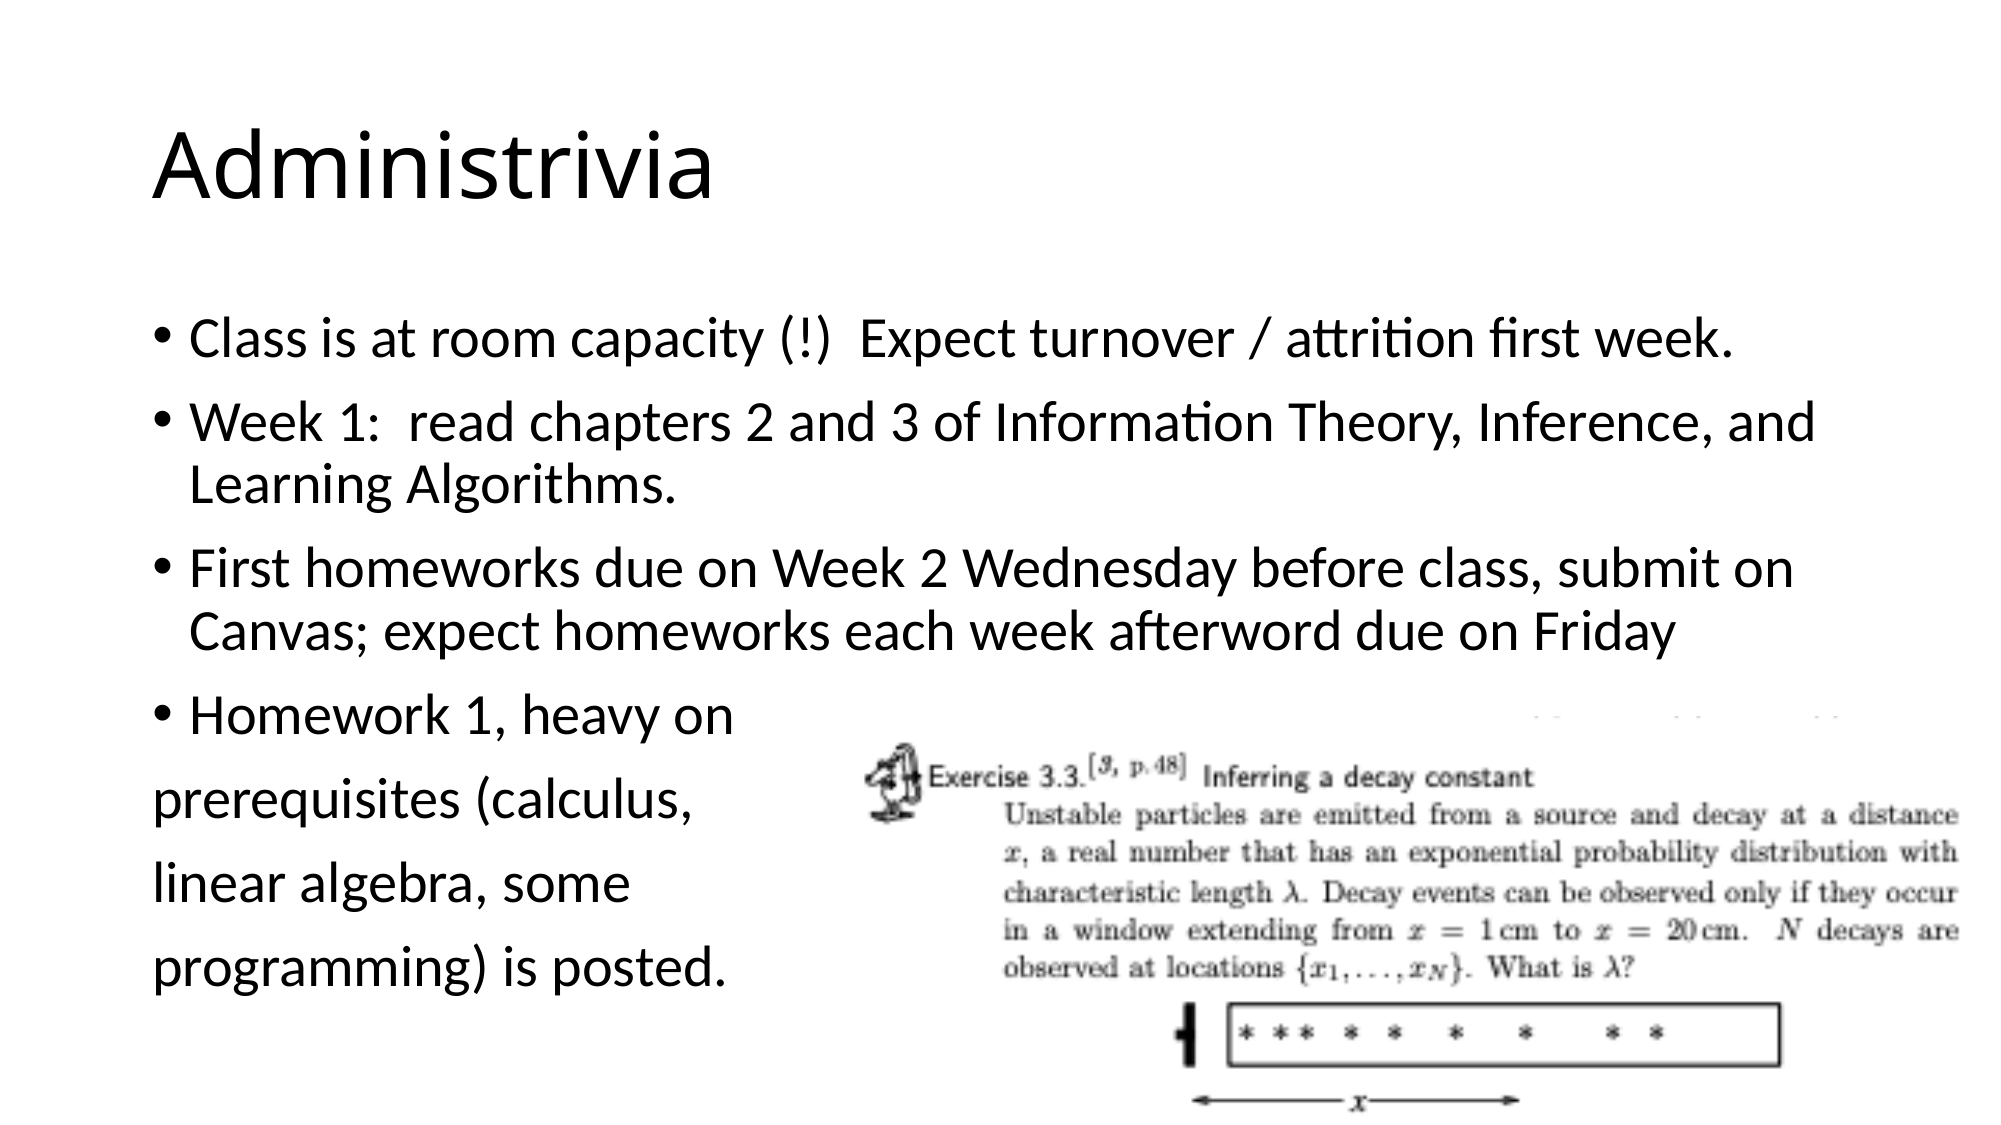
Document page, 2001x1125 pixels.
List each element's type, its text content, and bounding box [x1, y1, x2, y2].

title Administrivia [137, 59, 1863, 278]
list Class is at room capacity (!) Expect turnover / attrition first week. Week 1: read chapters 2 and 3 of Information Theory, Inference, and Learning Algorithms. First homeworks due on Week 2 Wednesday before class, submit on Canvas; expect homeworks each week afterword due on Friday Homework 1, heavy on prerequisites (calculus, linear algebra, some programming) is posted. [137, 299, 1863, 1014]
picture [809, 716, 2000, 1125]
